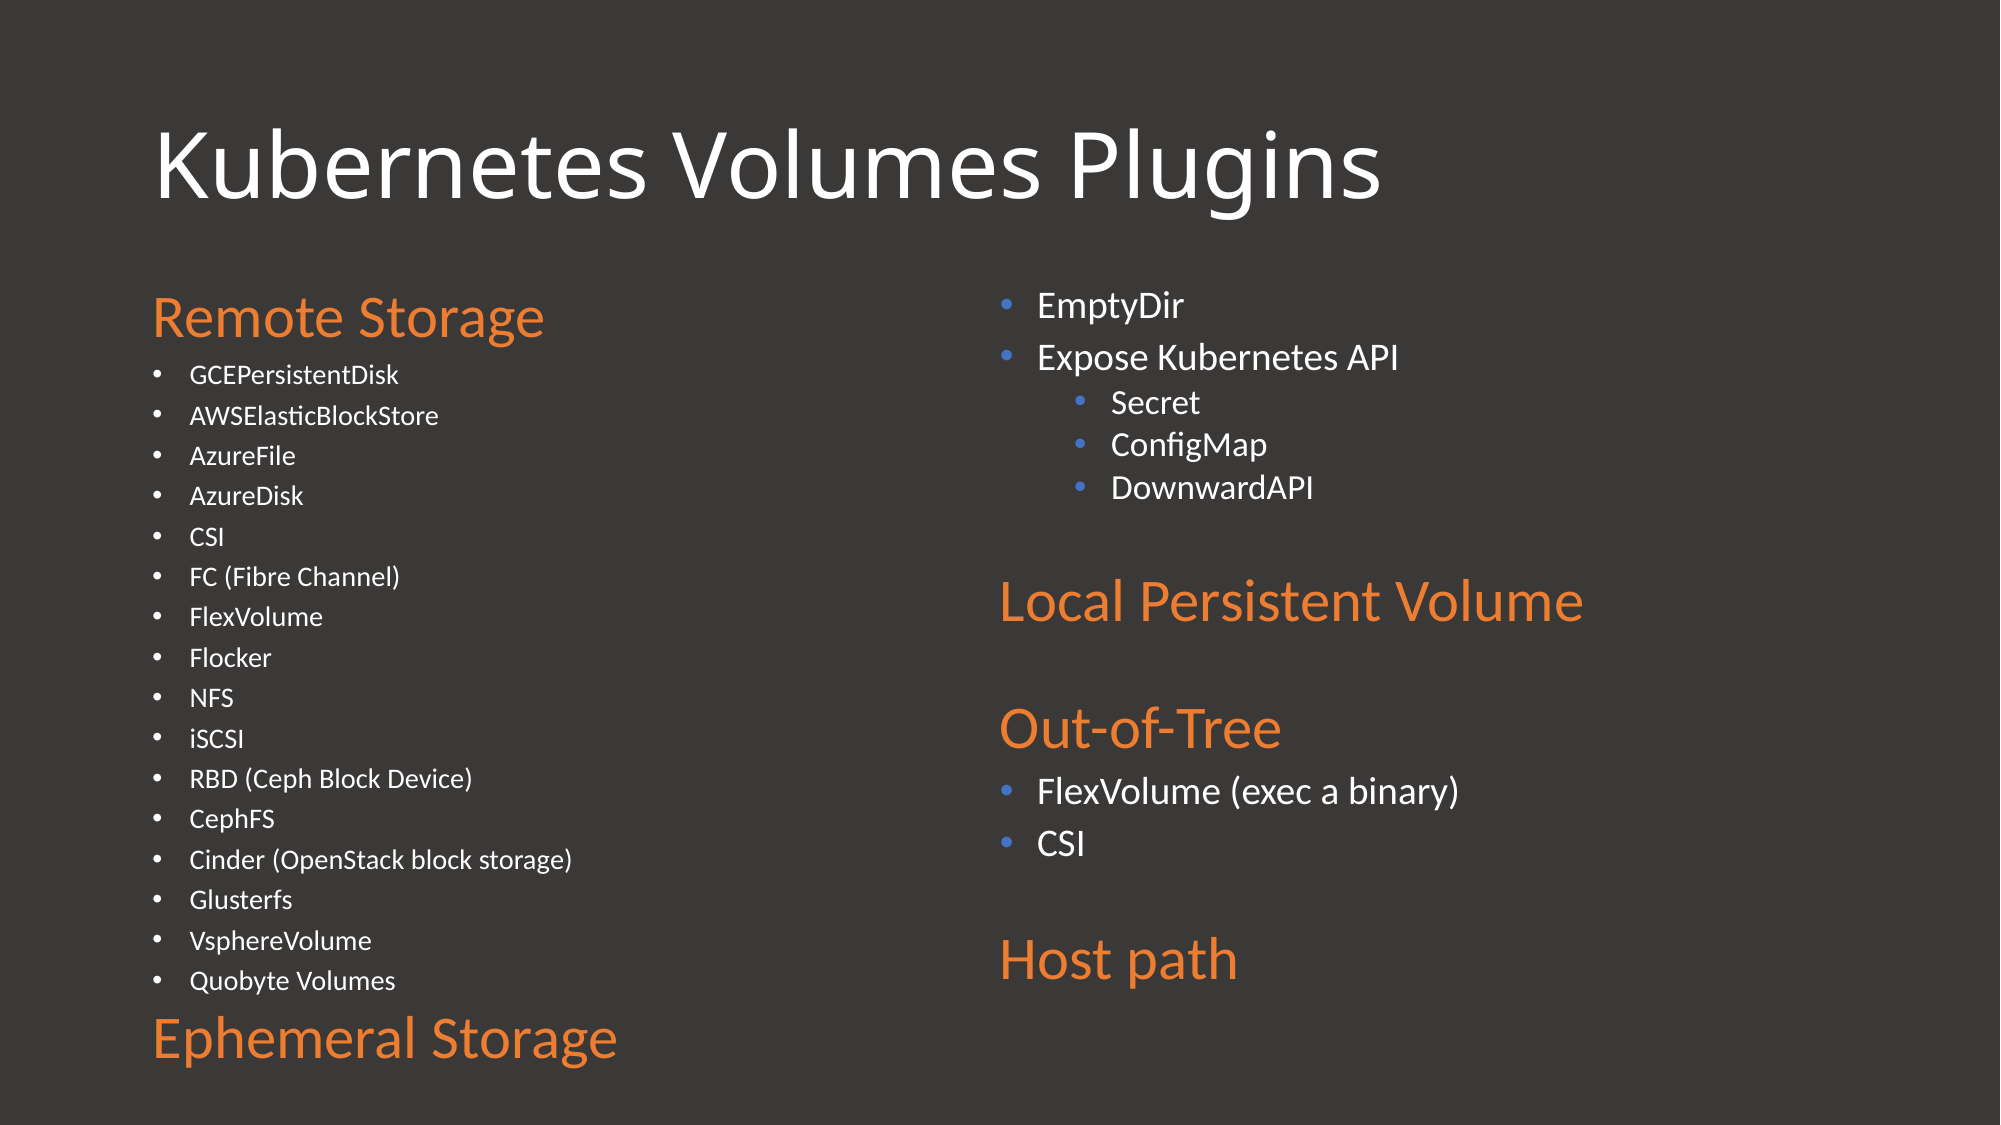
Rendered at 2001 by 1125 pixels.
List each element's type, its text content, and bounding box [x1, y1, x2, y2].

list Remote Storage GCEPersistentDisk AWSElasticBlockStore AzureFile AzureDisk CSI FC (Fibre Channel) FlexVolume Flocker NFS iSCSI RBD (Ceph Block Device) CephFS Cinder (OpenStack block storage) Glusterfs VsphereVolume Quobyte Volumes Ephemeral Storage EmptyDir Expose Kubernetes API Secret ConfigMap DownwardAPI Local Persistent Volume Out-of-Tree FlexVolume (exec a binary) CSI Host path [137, 278, 1863, 1089]
title Kubernetes Volumes Plugins [137, 59, 1863, 278]
